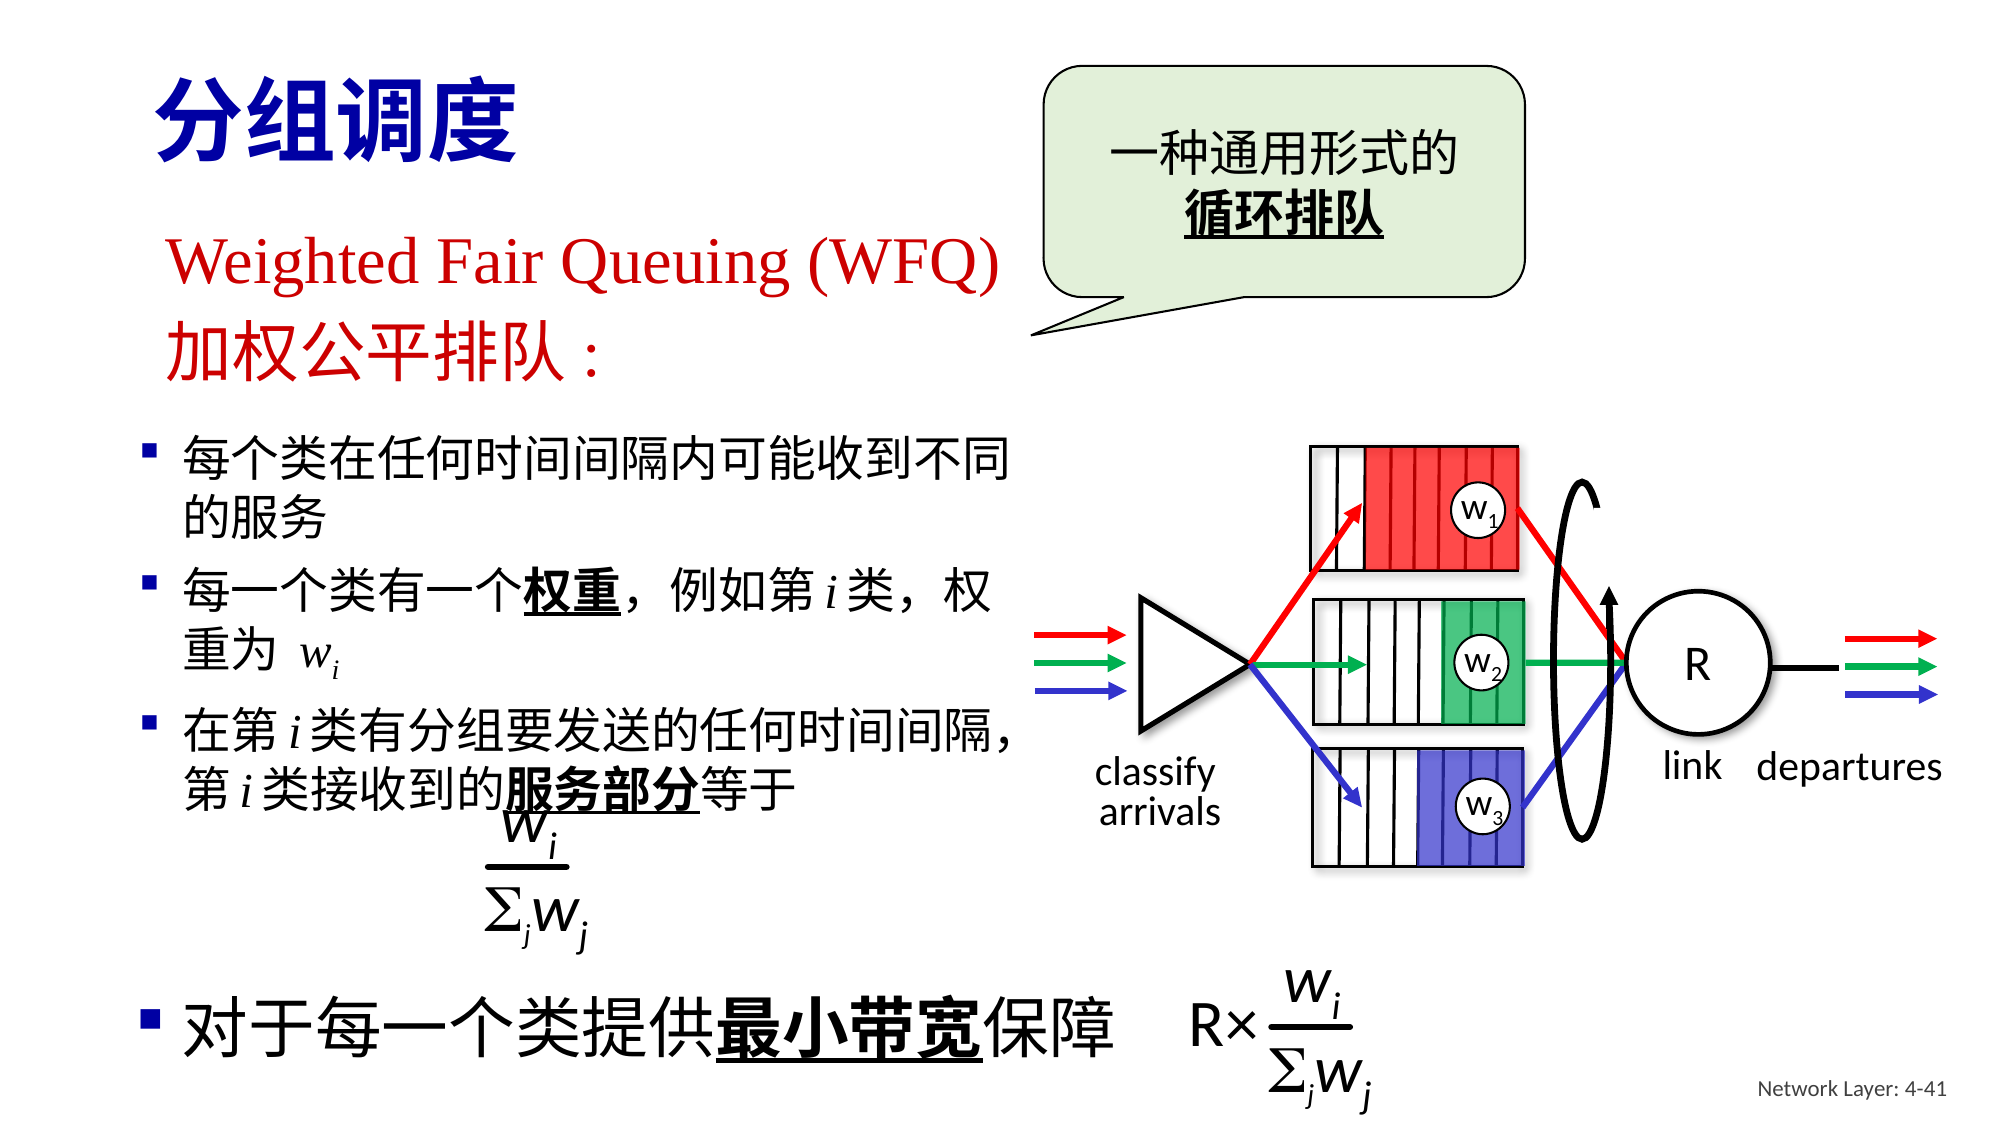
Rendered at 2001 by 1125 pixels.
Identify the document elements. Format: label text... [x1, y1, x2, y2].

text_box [1626, 591, 1771, 797]
text_box 一种通用形式的 循环排队 [1030, 64, 1527, 337]
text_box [1444, 474, 1626, 840]
text_box [1139, 595, 1249, 733]
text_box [1033, 635, 1128, 691]
list Weighted Fair Queuing (WFQ) 加权公平排队: [129, 218, 1141, 504]
title 分组调度 [137, 51, 1863, 198]
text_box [1844, 638, 1938, 695]
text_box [1310, 446, 1526, 867]
text_box classify arrivals [1079, 746, 1241, 842]
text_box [1167, 928, 1390, 1114]
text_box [466, 768, 607, 954]
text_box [1249, 503, 1362, 664]
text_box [1249, 664, 1362, 808]
text_box 每个类在任何时间间隔内可能收到不同的服务 每一个类有一个权重，例如第i类，权重为 wi 在第i类有分组要发送的任何时间间隔，第i类接收到的服务部分等于 [77, 420, 1038, 835]
text_box 对于每一个类提供最小带宽保障 [71, 987, 1253, 1125]
slide_number Network Layer: 4-41 [1512, 1056, 1963, 1117]
text_box departures [1771, 740, 1958, 796]
